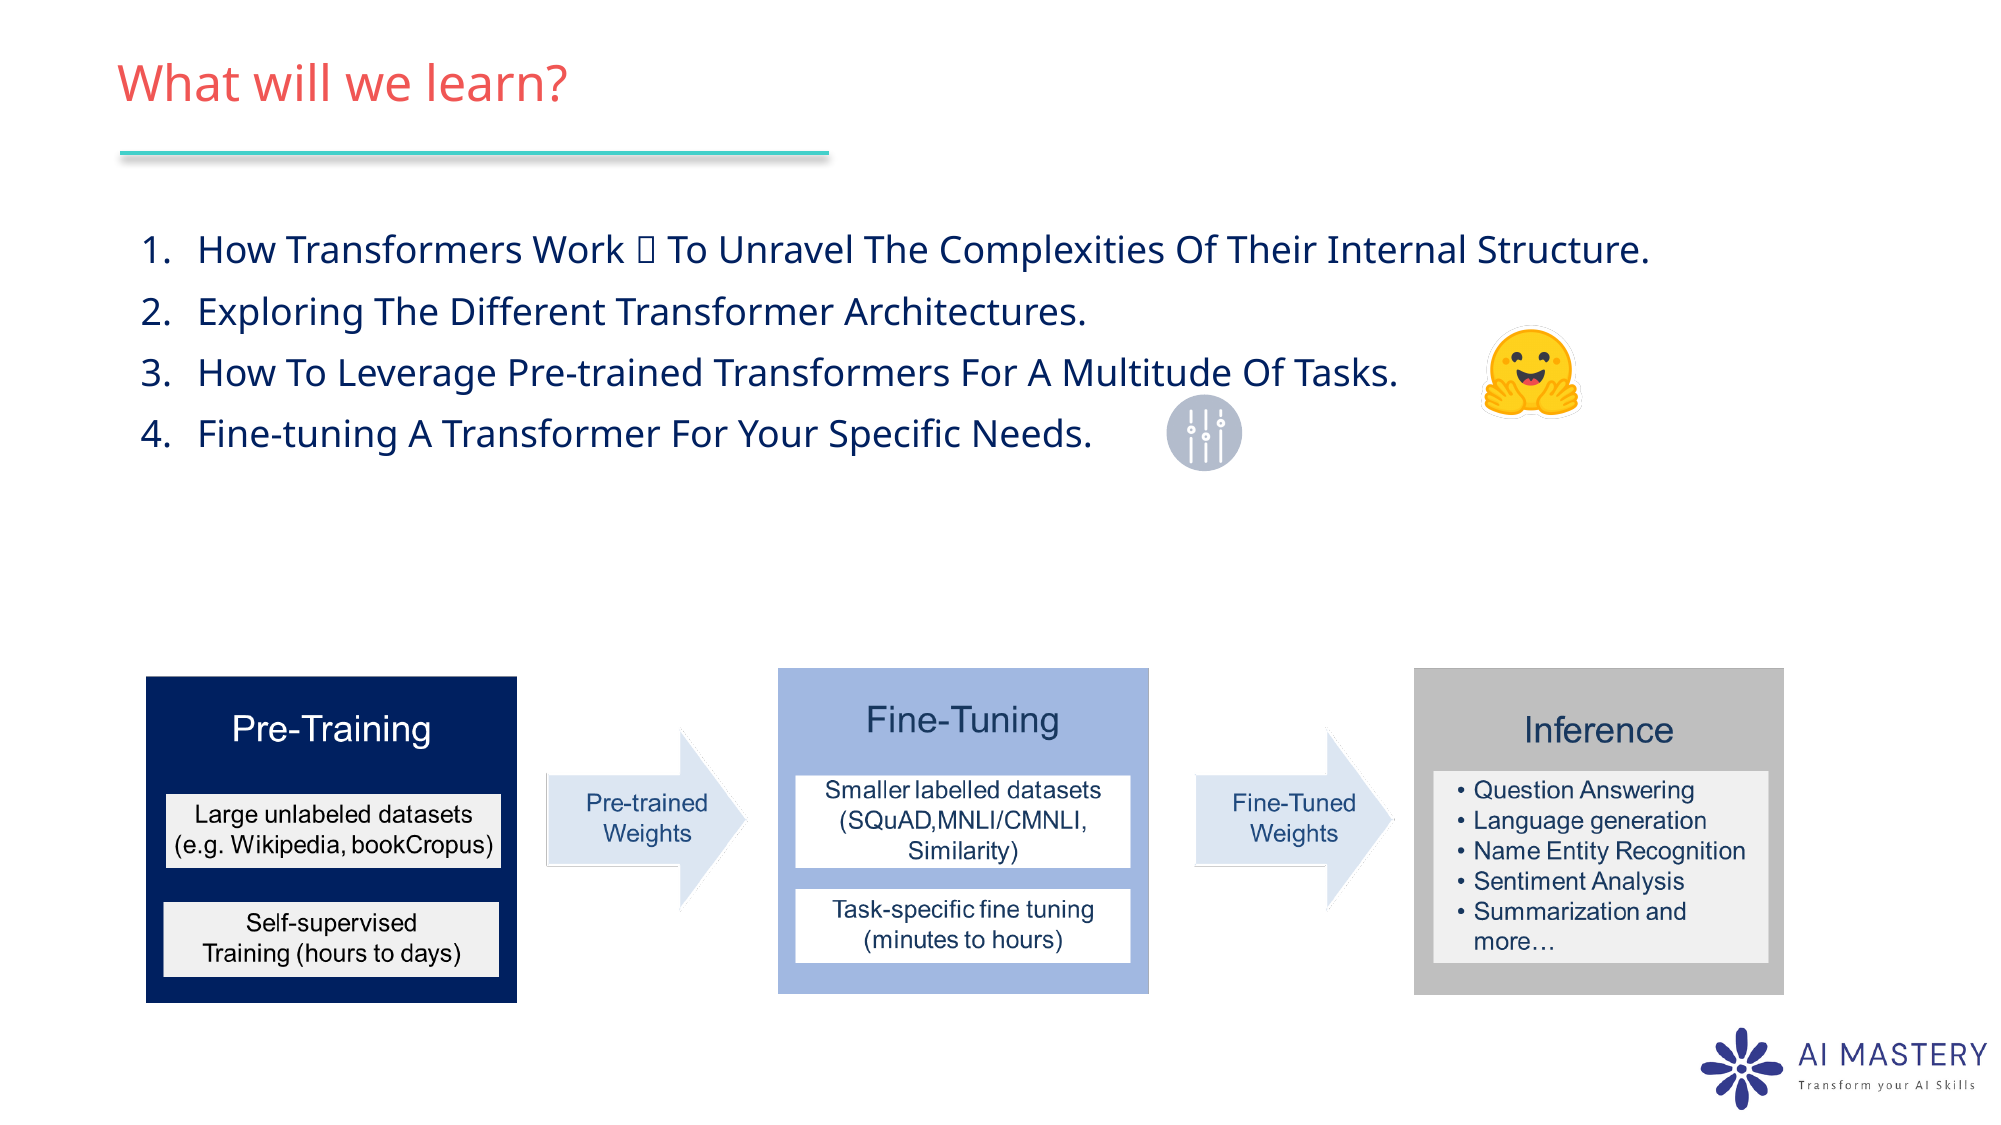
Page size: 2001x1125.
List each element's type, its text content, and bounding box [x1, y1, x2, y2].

picture [1166, 394, 1243, 472]
picture [146, 663, 1784, 1003]
picture [1687, 1013, 2000, 1125]
list How Transformers Work  To Unravel The Complexities Of Their Internal Structure. Exploring The Different Transformer Architectures. How To Leverage Pre-trained Transformers For A Multitude Of Tasks. Fine-tuning A Transformer For Your Specific Needs. [125, 224, 1804, 523]
title What will we learn? [102, 0, 1828, 195]
picture [1478, 320, 1584, 426]
